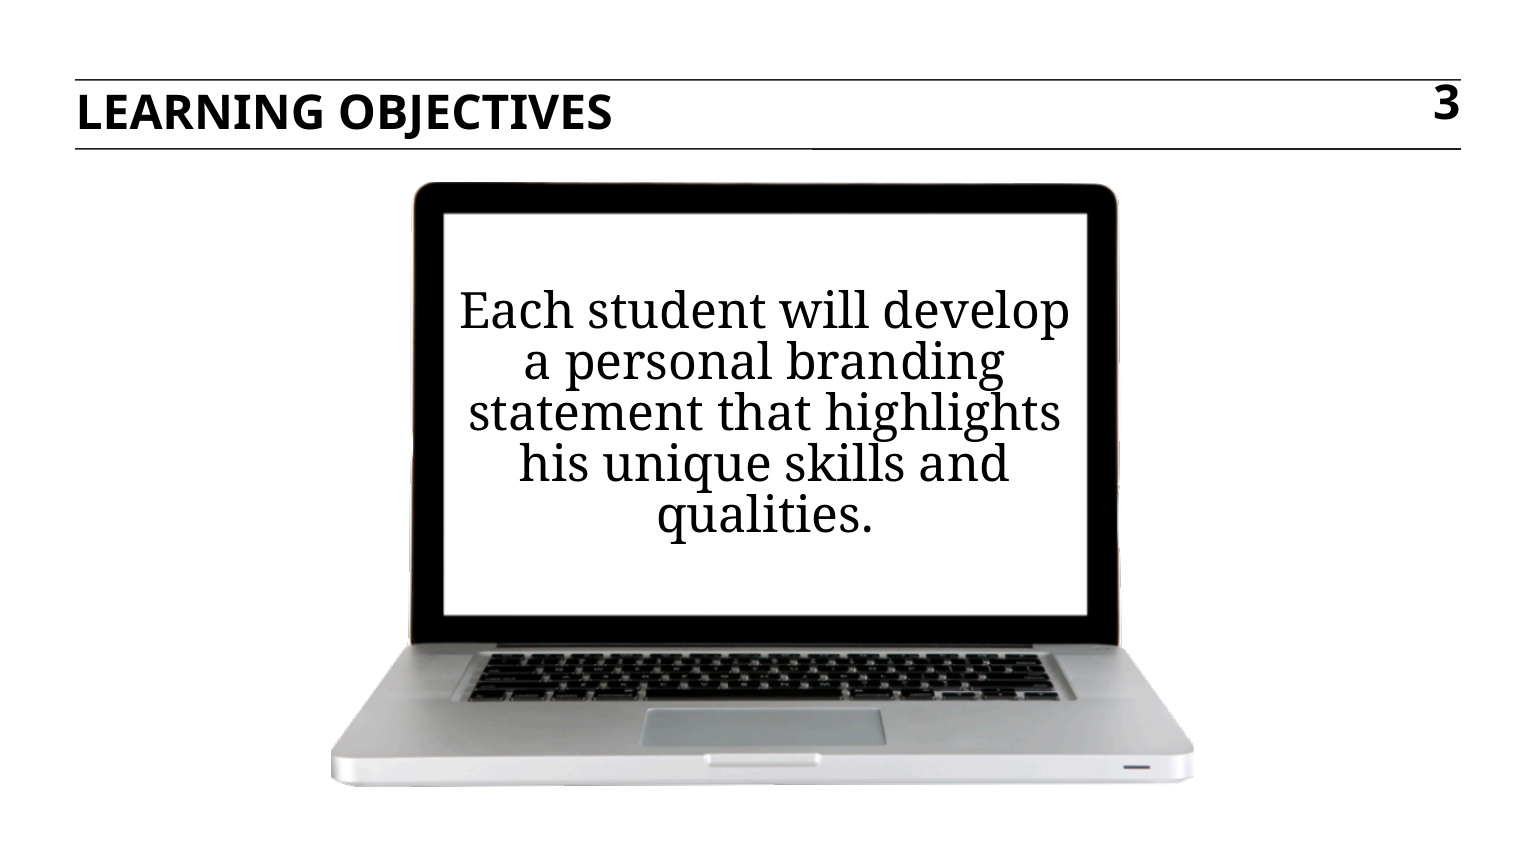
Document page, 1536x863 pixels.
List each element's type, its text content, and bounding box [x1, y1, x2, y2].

list Each student will develop a personal branding statement that highlights his unique skills and qualities. [443, 214, 1087, 615]
slide_number 3 [1419, 86, 1461, 138]
list LEARNING OBJECTIVEs [60, 81, 1231, 132]
